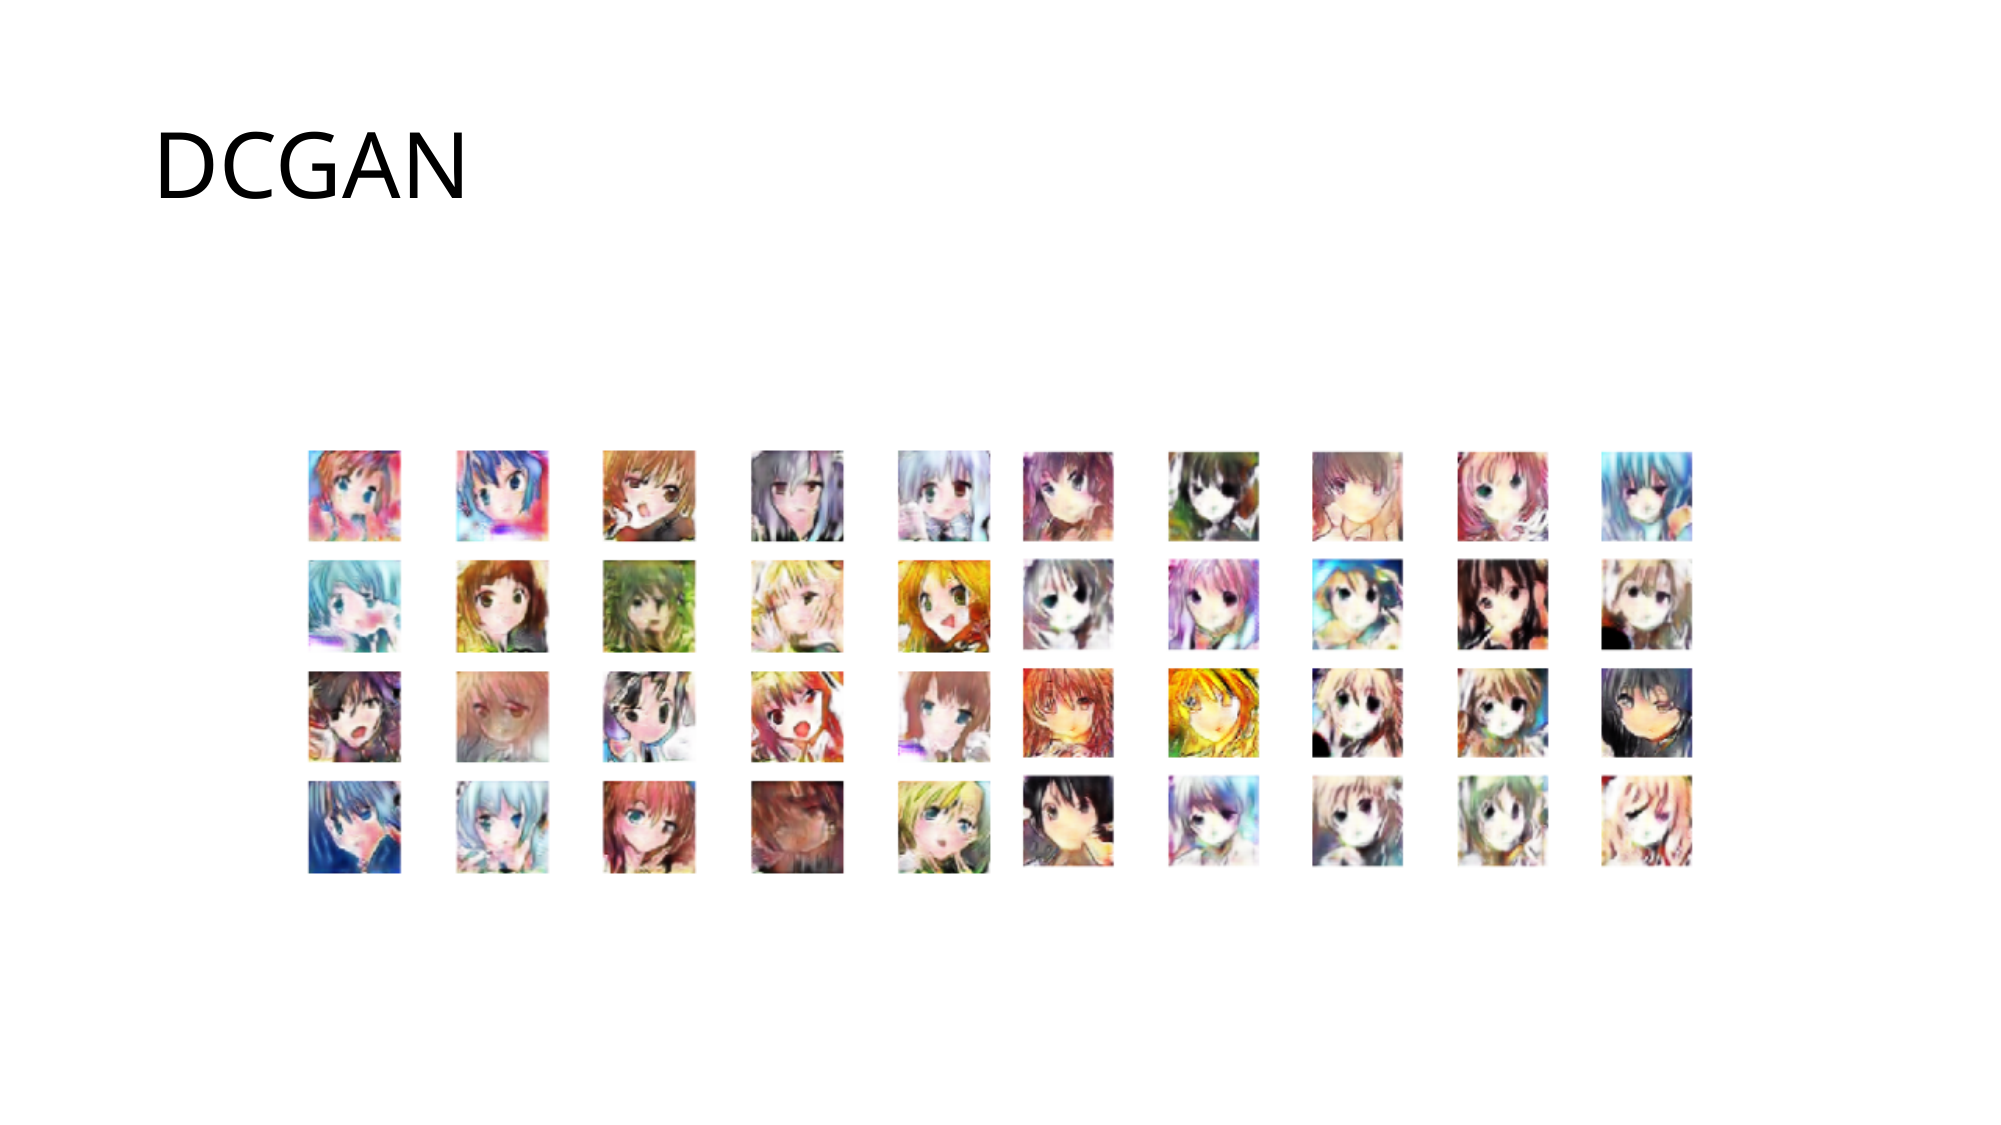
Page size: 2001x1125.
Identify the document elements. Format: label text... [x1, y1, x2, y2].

title DCGAN [137, 59, 1863, 278]
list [281, 432, 1719, 880]
